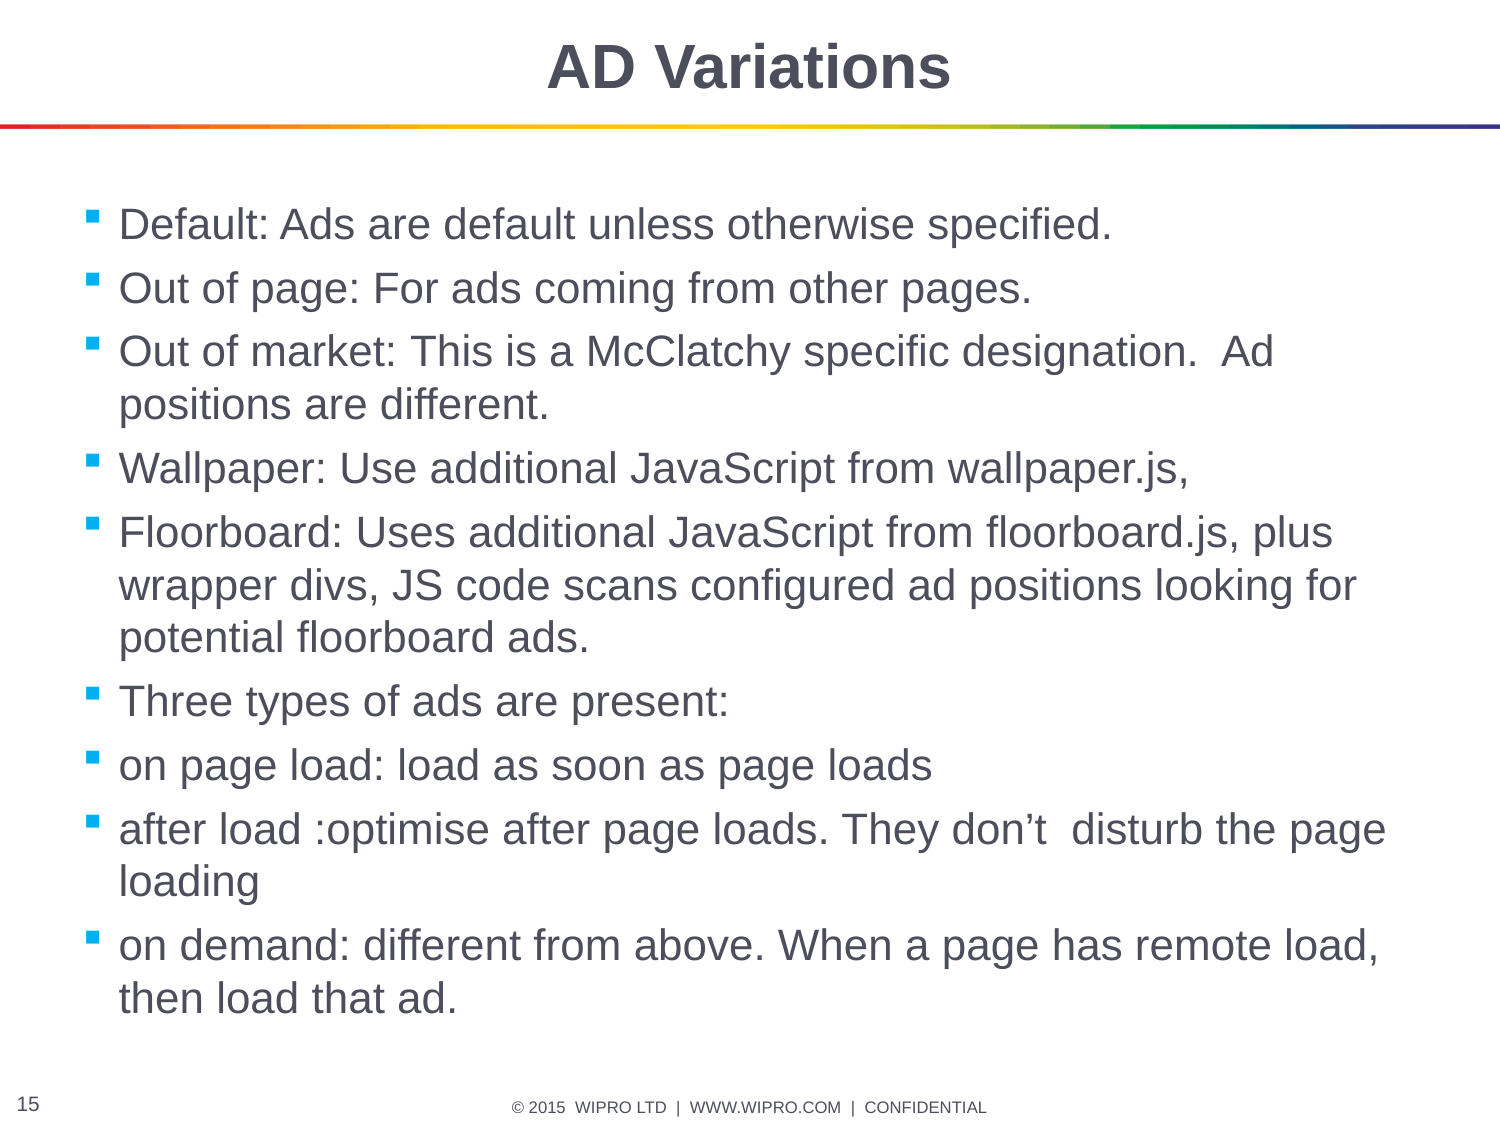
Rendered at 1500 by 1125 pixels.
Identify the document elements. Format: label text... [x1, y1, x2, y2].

list Default: Ads are default unless otherwise specified. Out of page: For ads coming from other pages. Out of market: This is a McClatchy specific designation. Ad positions are different. Wallpaper: Use additional JavaScript from wallpaper.js, Floorboard: Uses additional JavaScript from floorboard.js, plus wrapper divs, JS code scans configured ad positions looking for potential floorboard ads. Three types of ads are present: on page load: load as soon as page loads after load :optimise after page loads. They don’t disturb the page loading on demand: different from above. When a page has remote load, then load that ad. [75, 187, 1425, 1033]
title AD Variations [74, 17, 1426, 109]
